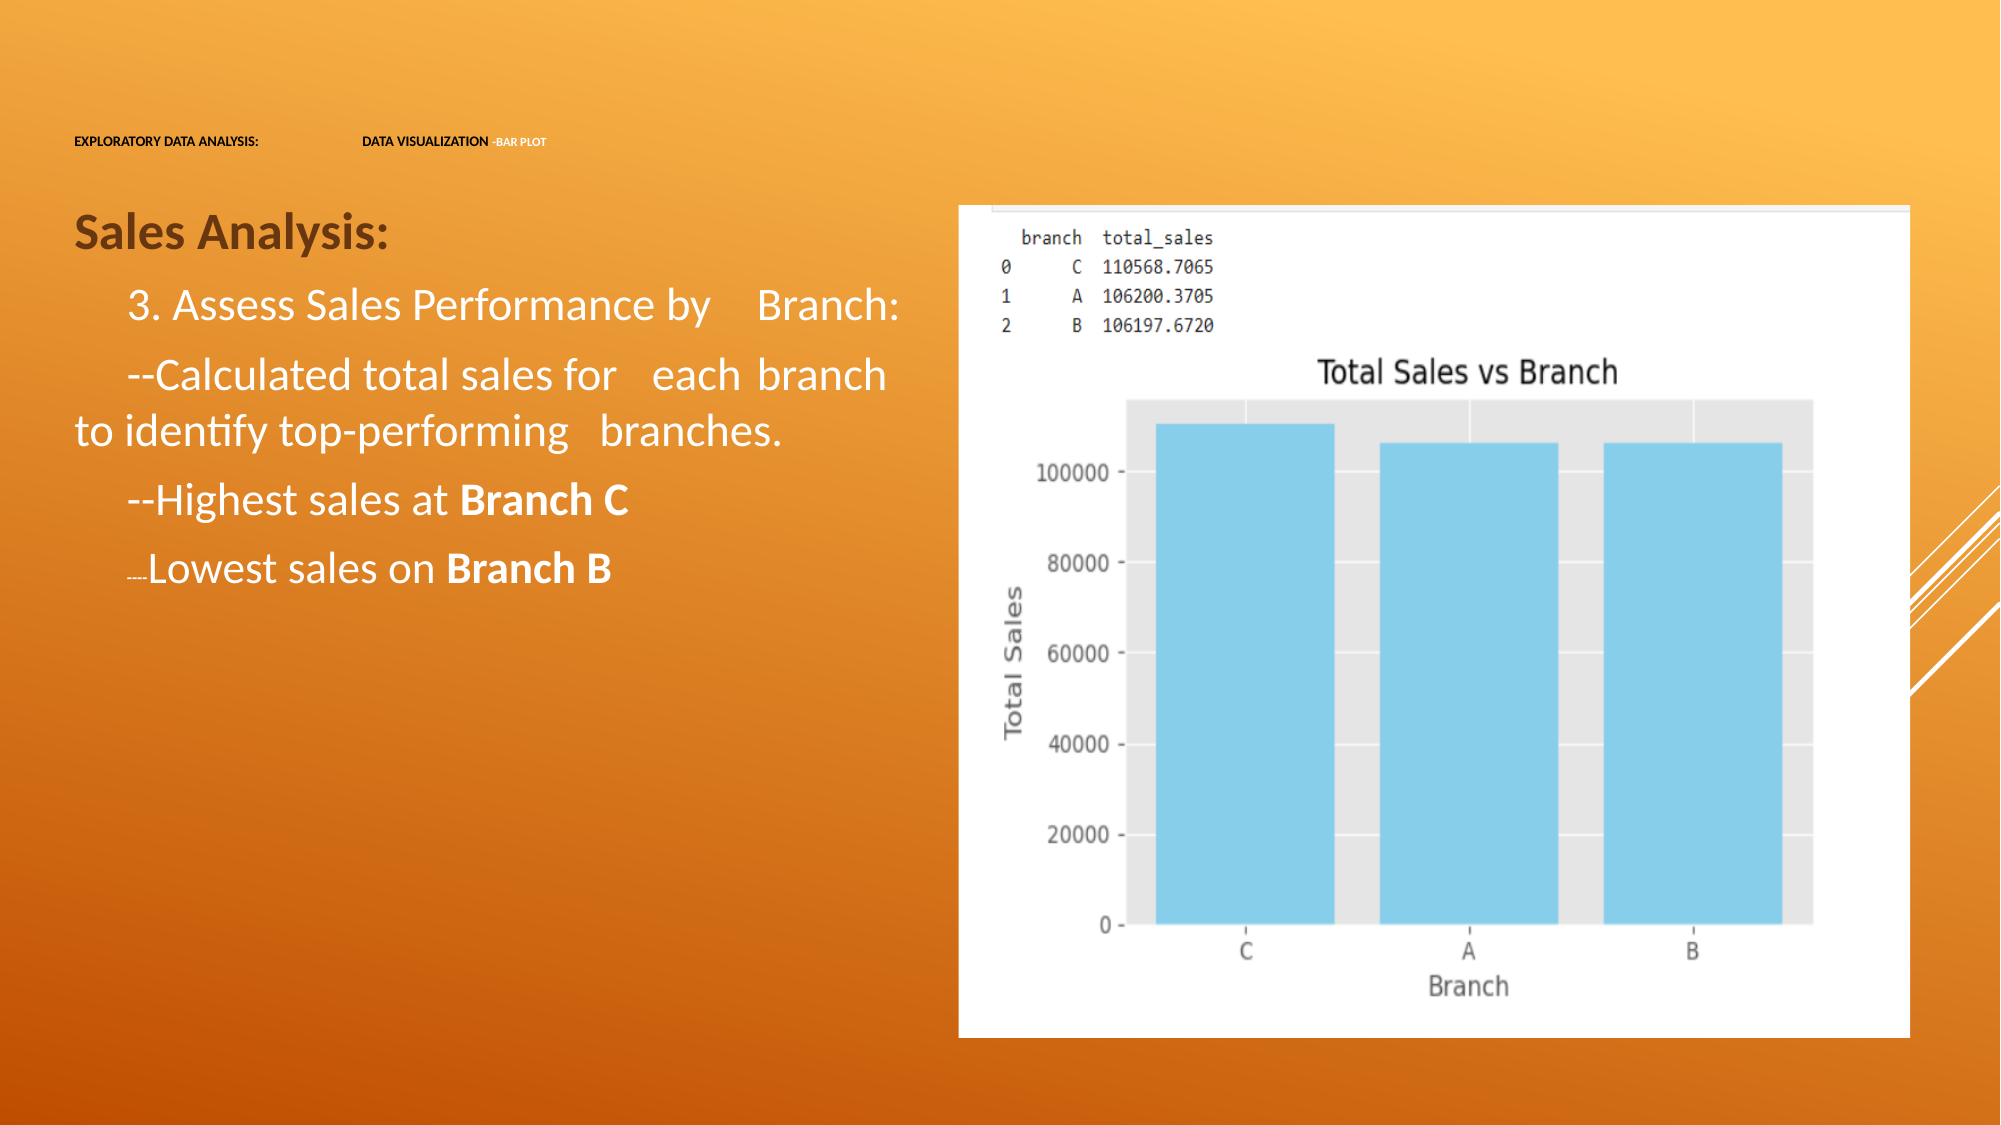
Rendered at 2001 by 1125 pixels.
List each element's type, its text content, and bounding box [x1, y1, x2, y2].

title Exploratory Data Analysis: Data Visualization -bar plot [59, 87, 1934, 157]
picture [958, 204, 1911, 1039]
list Sales Analysis: 3. Assess Sales Performance by Branch: --Calculated total sales for each branch to identify top-performing branches. --Highest sales at Branch C ----Lowest sales on Branch B [59, 189, 945, 761]
